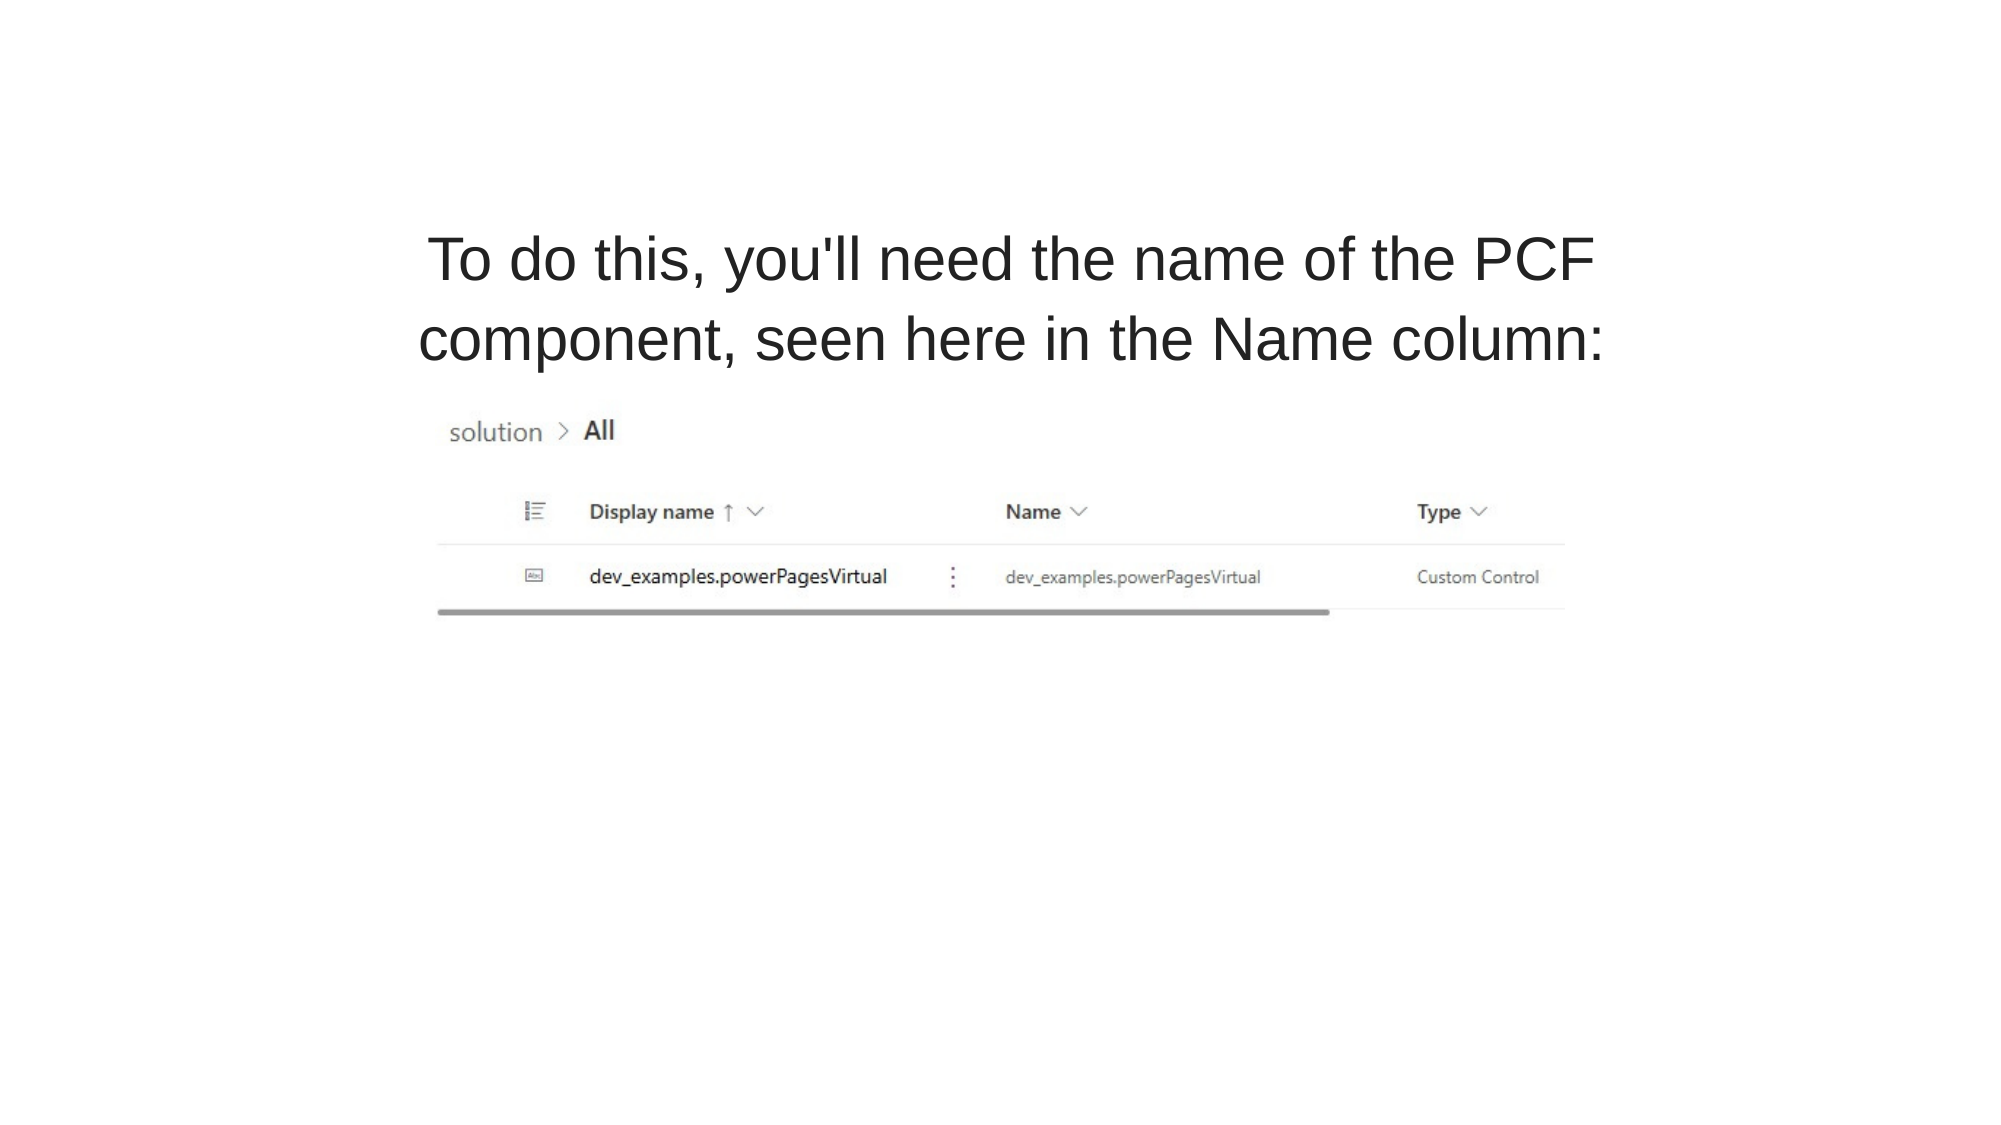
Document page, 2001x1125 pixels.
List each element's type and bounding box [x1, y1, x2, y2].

text_box [218, 0, 1781, 1125]
